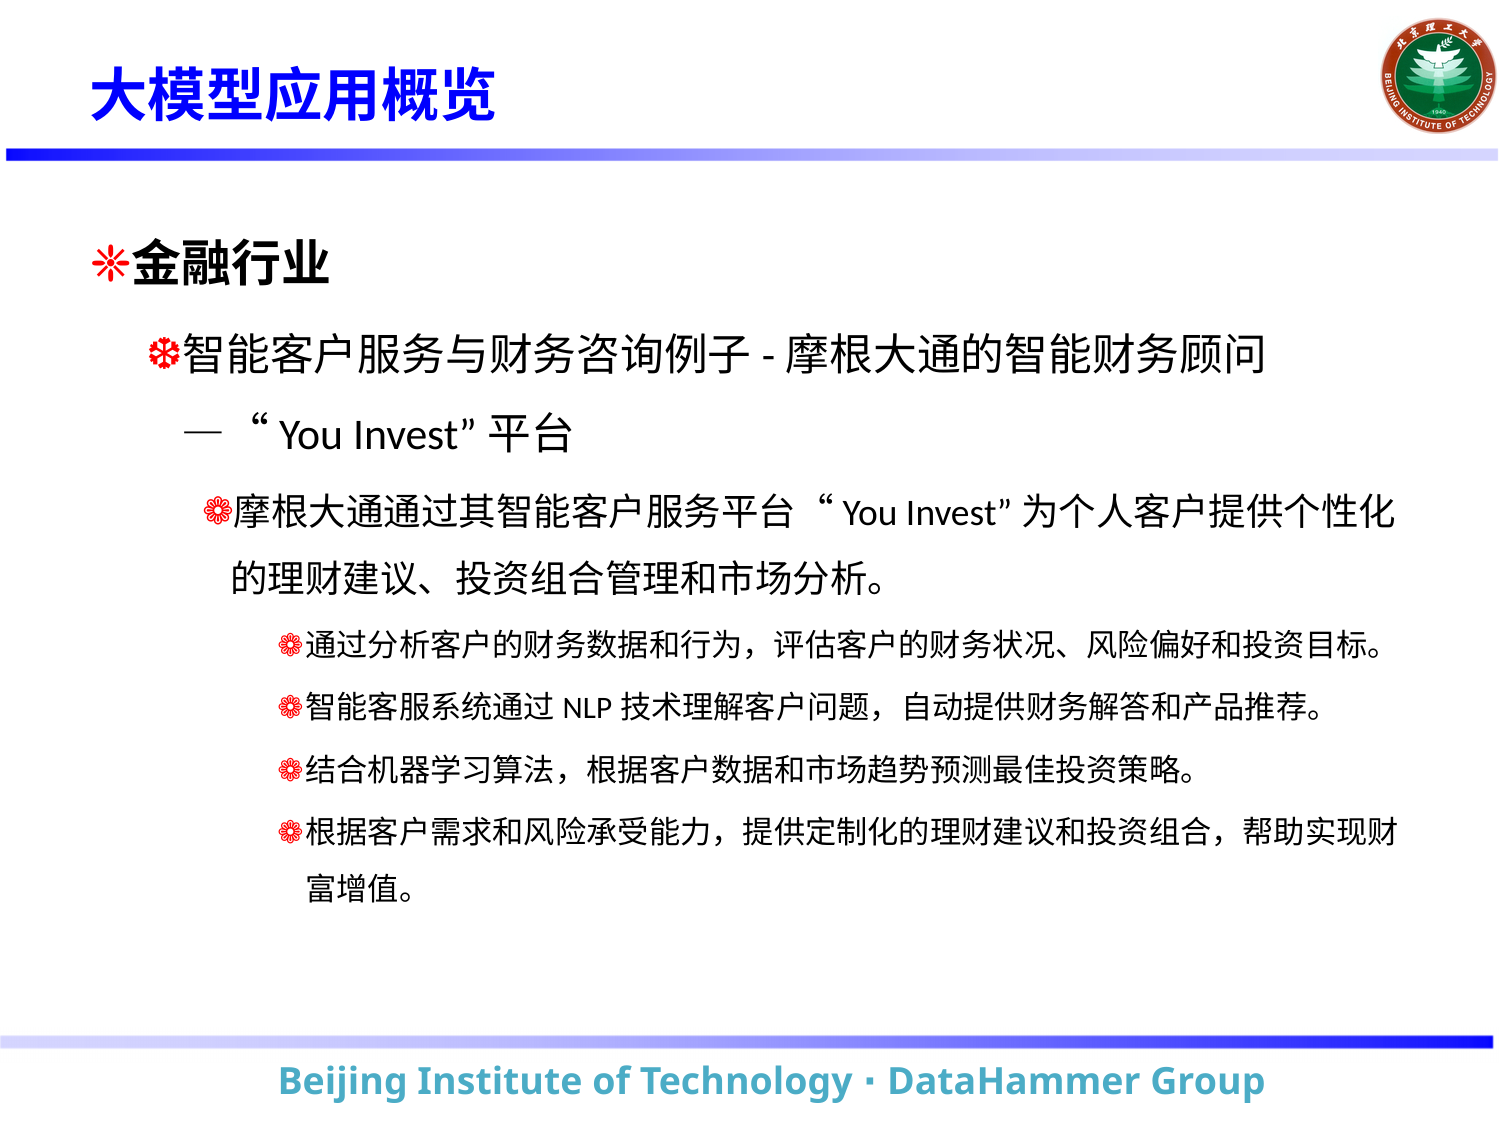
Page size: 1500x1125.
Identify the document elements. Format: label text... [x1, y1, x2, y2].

picture [0, 16, 1500, 169]
title 大模型应用概览 [74, 34, 1378, 152]
picture [0, 1028, 1498, 1063]
list 金融行业 智能客户服务与财务咨询例子-摩根大通的智能财务顾问—“You Invest”平台 摩根大通通过其智能客户服务平台“You Invest”为个人客户提供个性化的理财建议、投资组合管理和市场分析。 通过分析客户的财务数据和行为，评估客户的财务状况、风险偏好和投资目标。 智能客服系统通过NLP技术理解客户问题，自动提供财务解答和产品推荐。 结合机器学习算法，根据客户数据和市场趋势预测最佳投资策略。 根据客户需求和风险承受能力，提供定制化的理财建议和投资组合，帮助实现财富增值。 [74, 194, 1426, 767]
